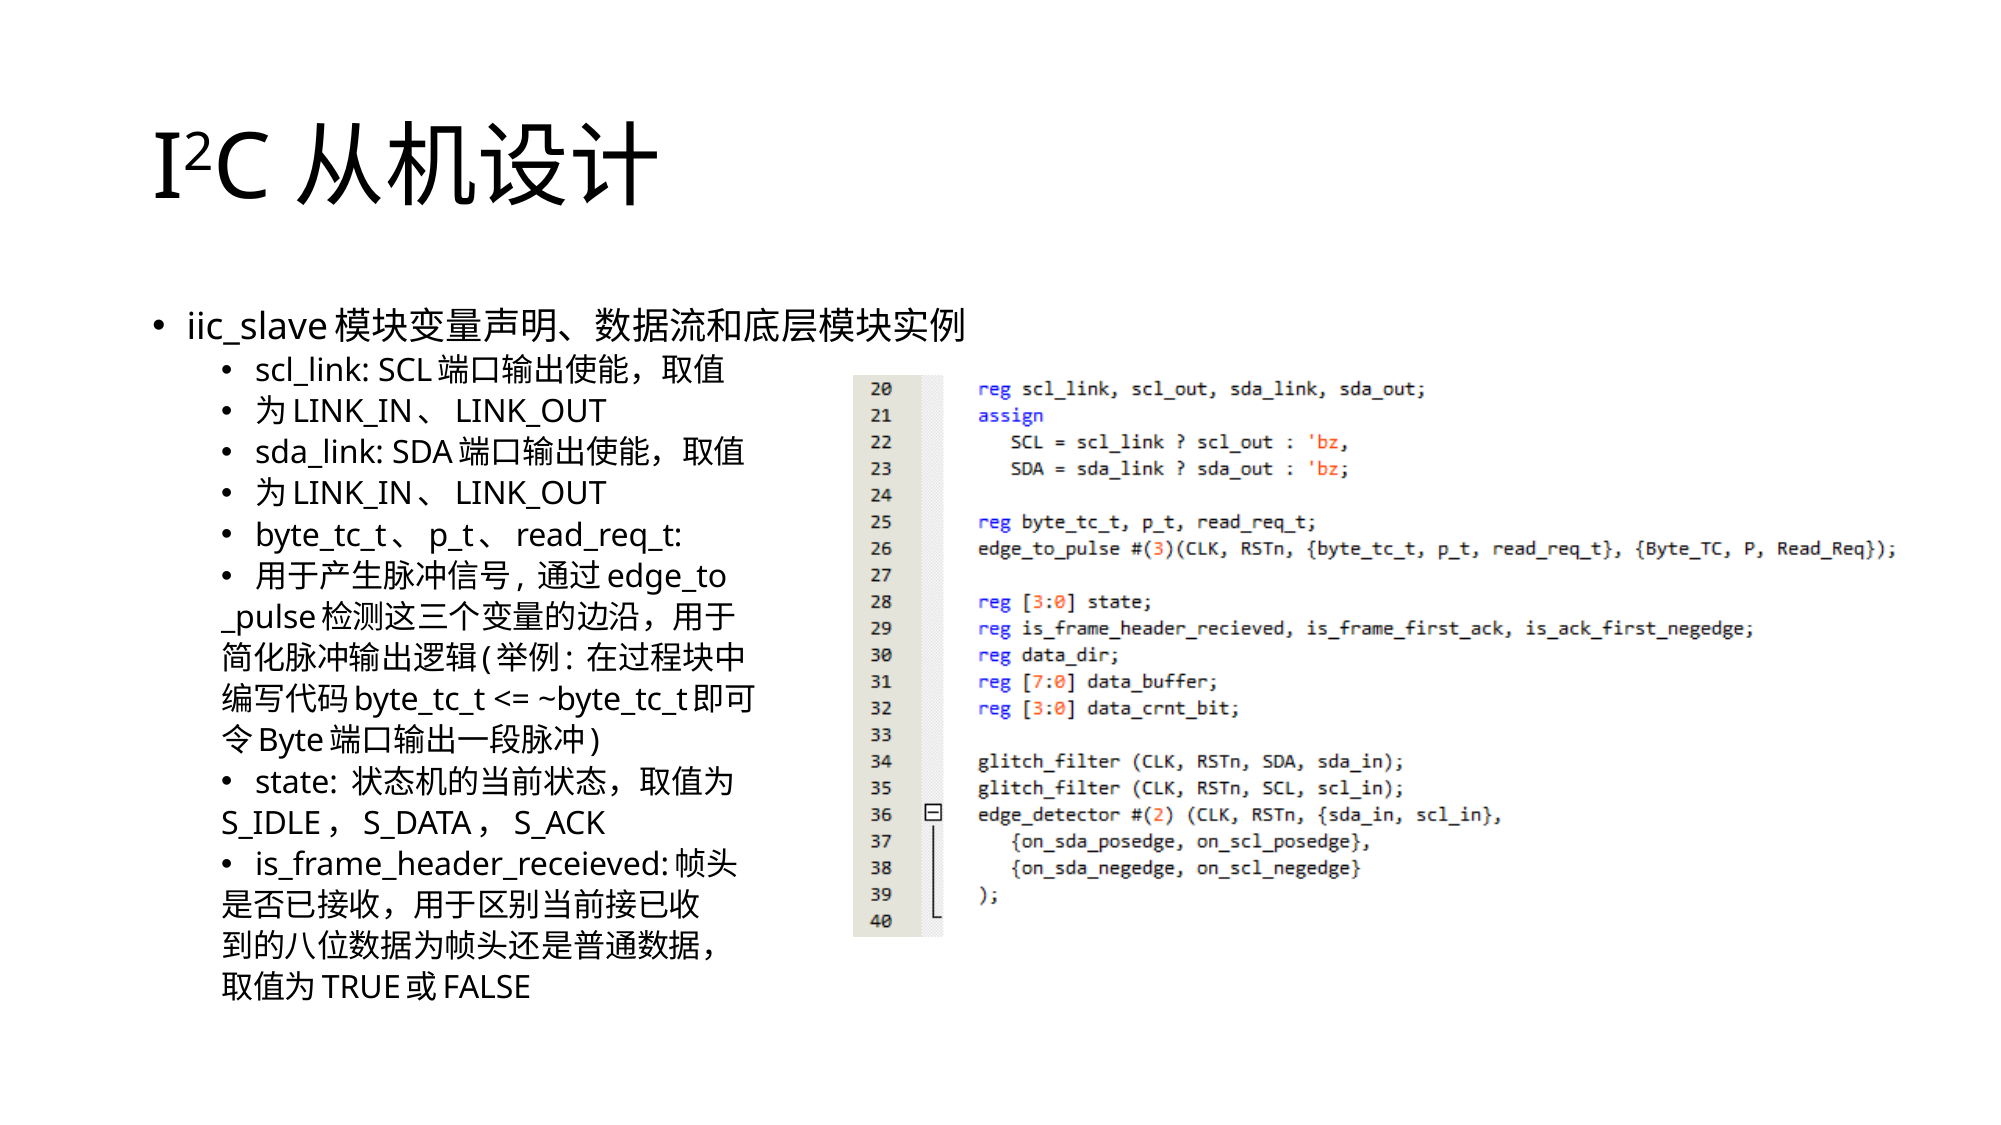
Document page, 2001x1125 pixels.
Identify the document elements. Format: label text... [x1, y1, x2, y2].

picture [853, 375, 1944, 937]
list iic_slave模块变量声明、数据流和底层模块实例 scl_link: SCL端口输出使能，取值 为LINK_IN、LINK_OUT sda_link: SDA端口输出使能，取值 为LINK_IN、LINK_OUT byte_tc_t、p_t、read_req_t: 用于产生脉冲信号, 通过edge_to _pulse检测这三个变量的边沿，用于 简化脉冲输出逻辑(举例: 在过程块中 编写代码byte_tc_t <= ~byte_tc_t即可 令Byte端口输出一段脉冲) state: 状态机的当前状态，取值为 S_IDLE，S_DATA，S_ACK is_frame_header_receieved:帧头 是否已接收，用于区别当前接已收 到的八位数据为帧头还是普通数据， 取值为TRUE或FALSE [137, 299, 1863, 1014]
title I2C从机设计 [137, 59, 1863, 278]
